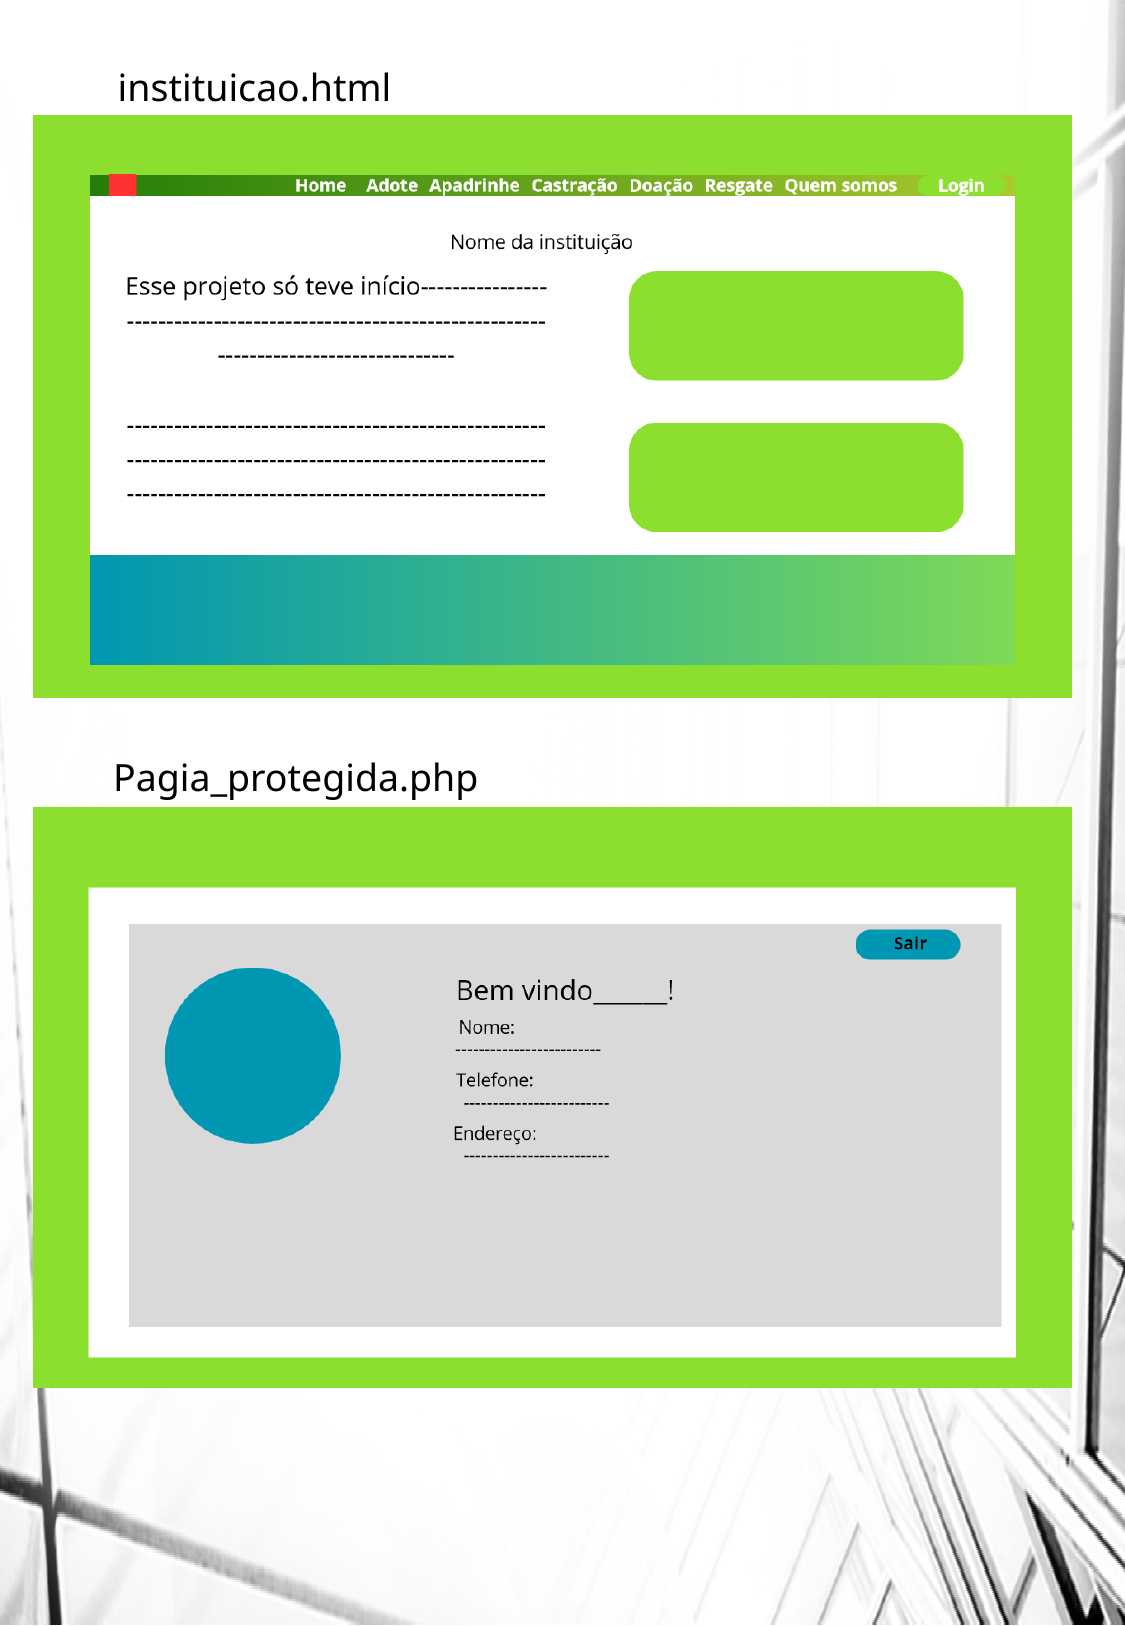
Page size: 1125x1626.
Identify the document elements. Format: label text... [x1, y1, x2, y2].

text_box Pagia_protegida.php [98, 746, 494, 807]
picture [0, 0, 1125, 1625]
text_box instituicao.html [102, 56, 407, 115]
